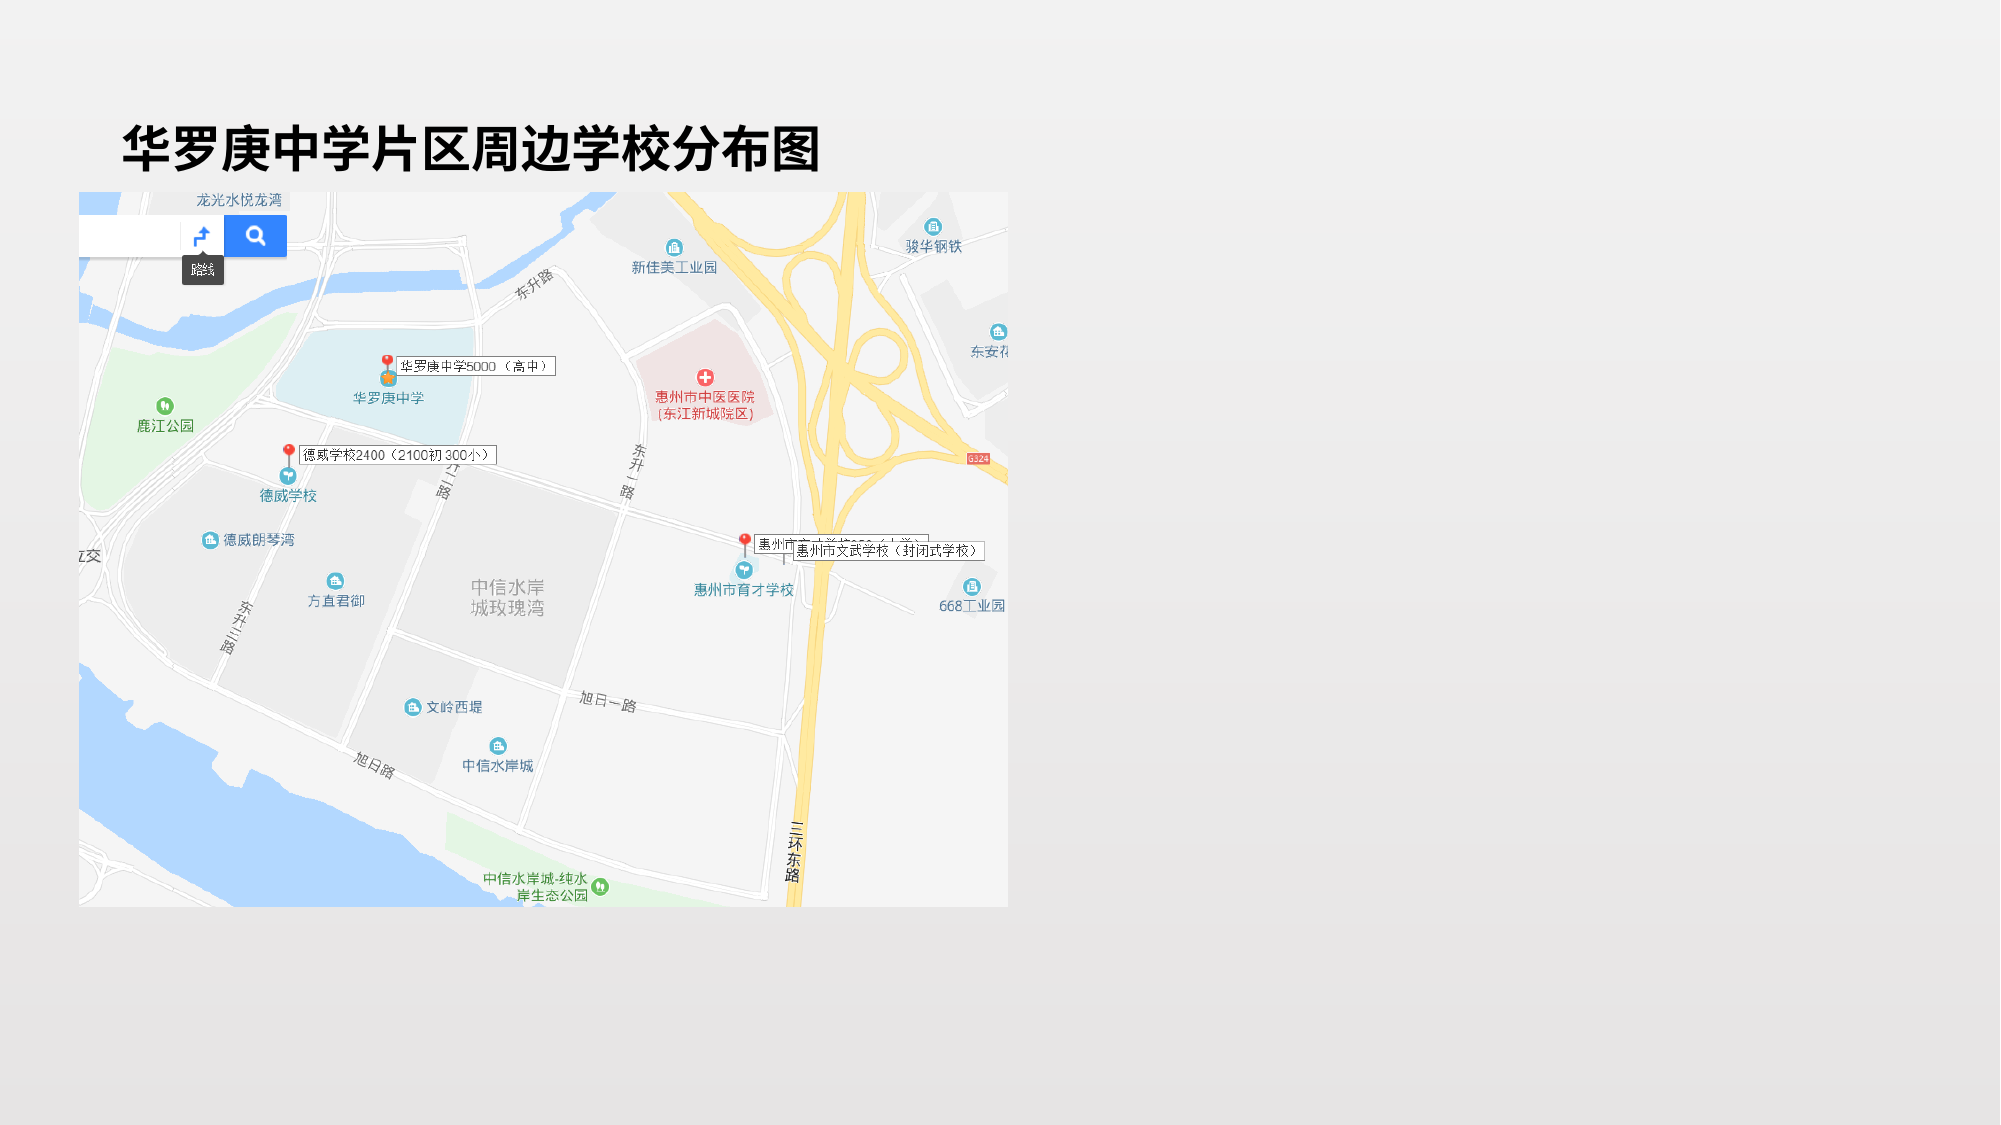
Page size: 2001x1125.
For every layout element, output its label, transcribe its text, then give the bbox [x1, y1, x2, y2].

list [79, 192, 1008, 907]
title 华罗庚中学片区周边学校分布图 [106, 42, 1832, 260]
